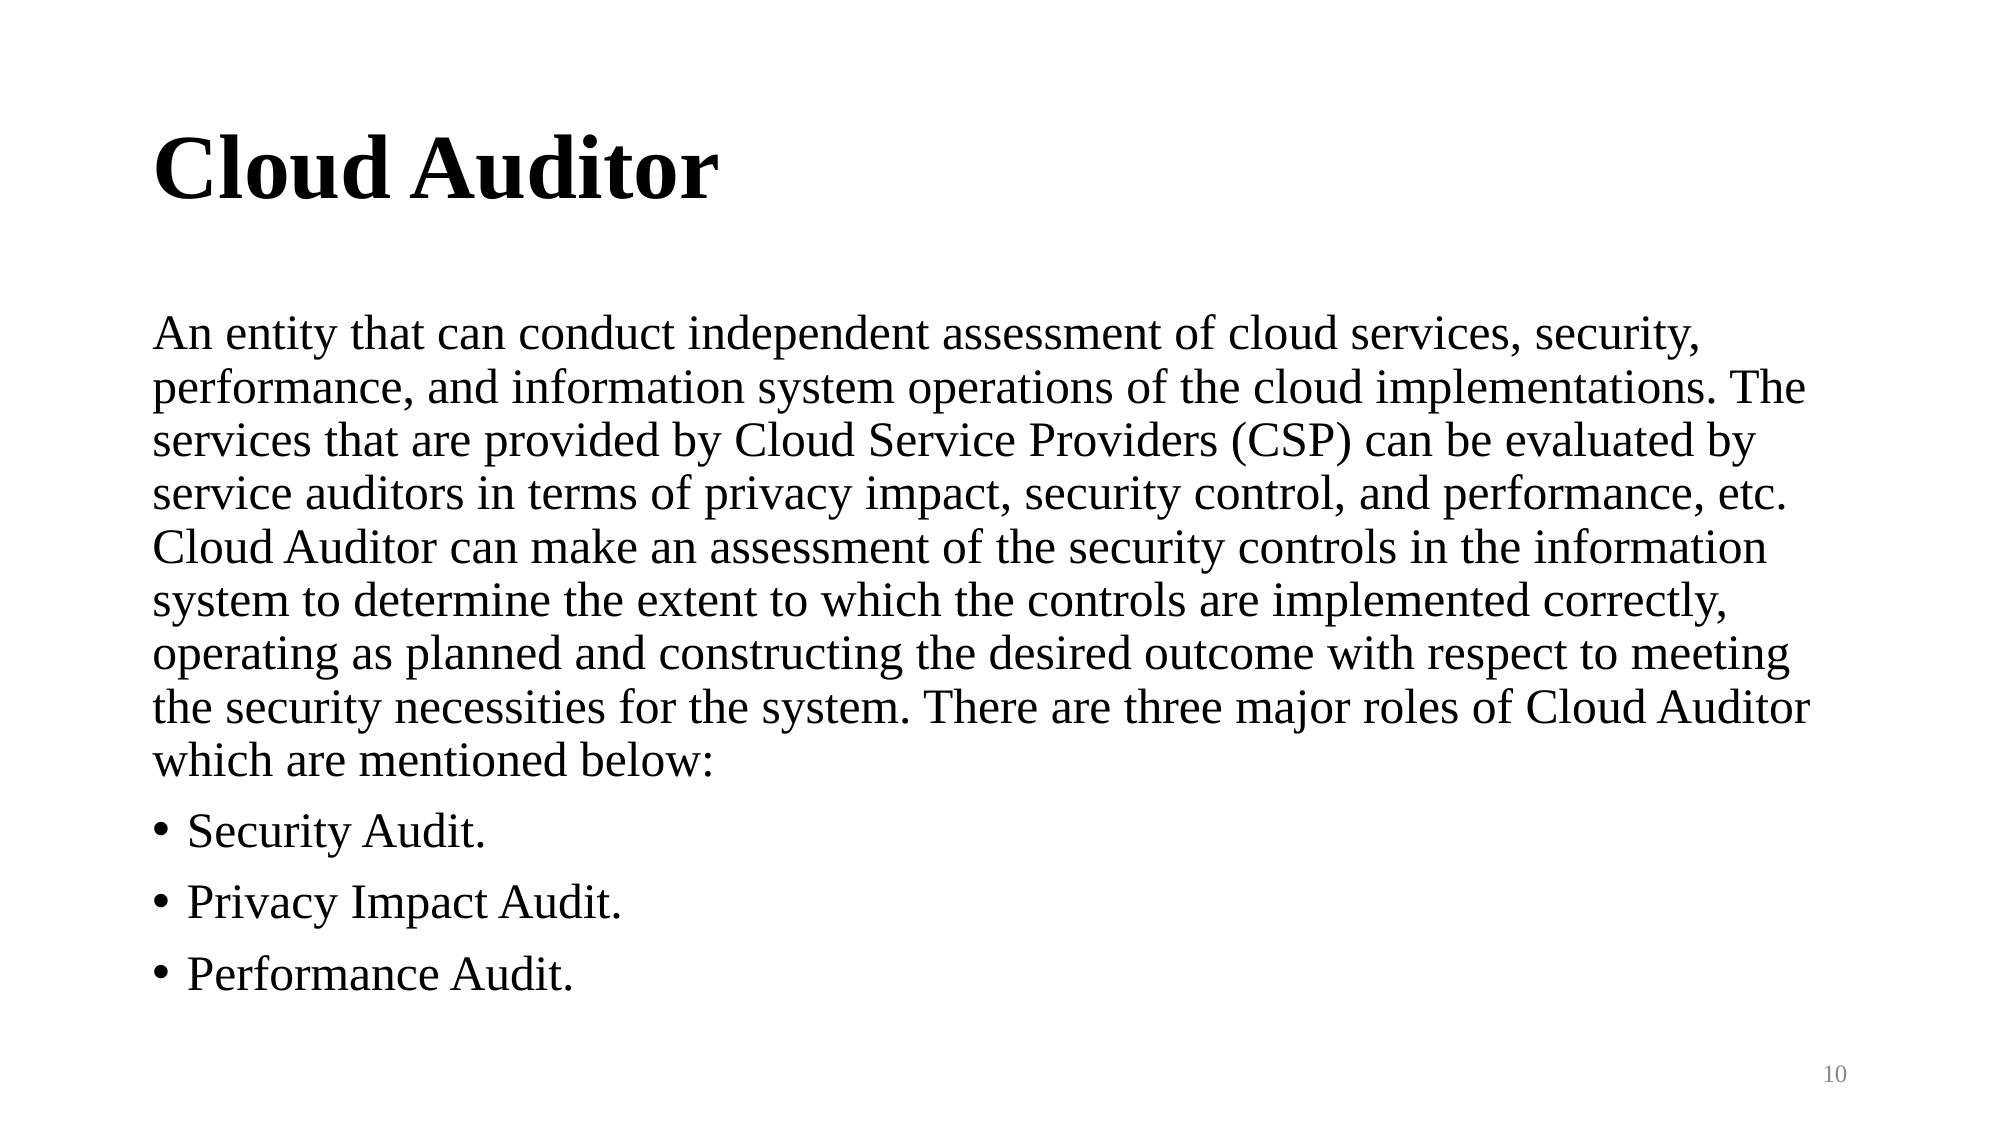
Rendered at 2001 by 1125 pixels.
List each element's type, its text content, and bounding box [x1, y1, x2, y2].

list An entity that can conduct independent assessment of cloud services, security, performance, and information system operations of the cloud implementations. The services that are provided by Cloud Service Providers (CSP) can be evaluated by service auditors in terms of privacy impact, security control, and performance, etc. Cloud Auditor can make an assessment of the security controls in the information system to determine the extent to which the controls are implemented correctly, operating as planned and constructing the desired outcome with respect to meeting the security necessities for the system. There are three major roles of Cloud Auditor which are mentioned below: Security Audit. Privacy Impact Audit. Performance Audit. [137, 299, 1863, 1014]
title Cloud Auditor [137, 59, 1863, 278]
slide_number 10 [1412, 1042, 1863, 1103]
